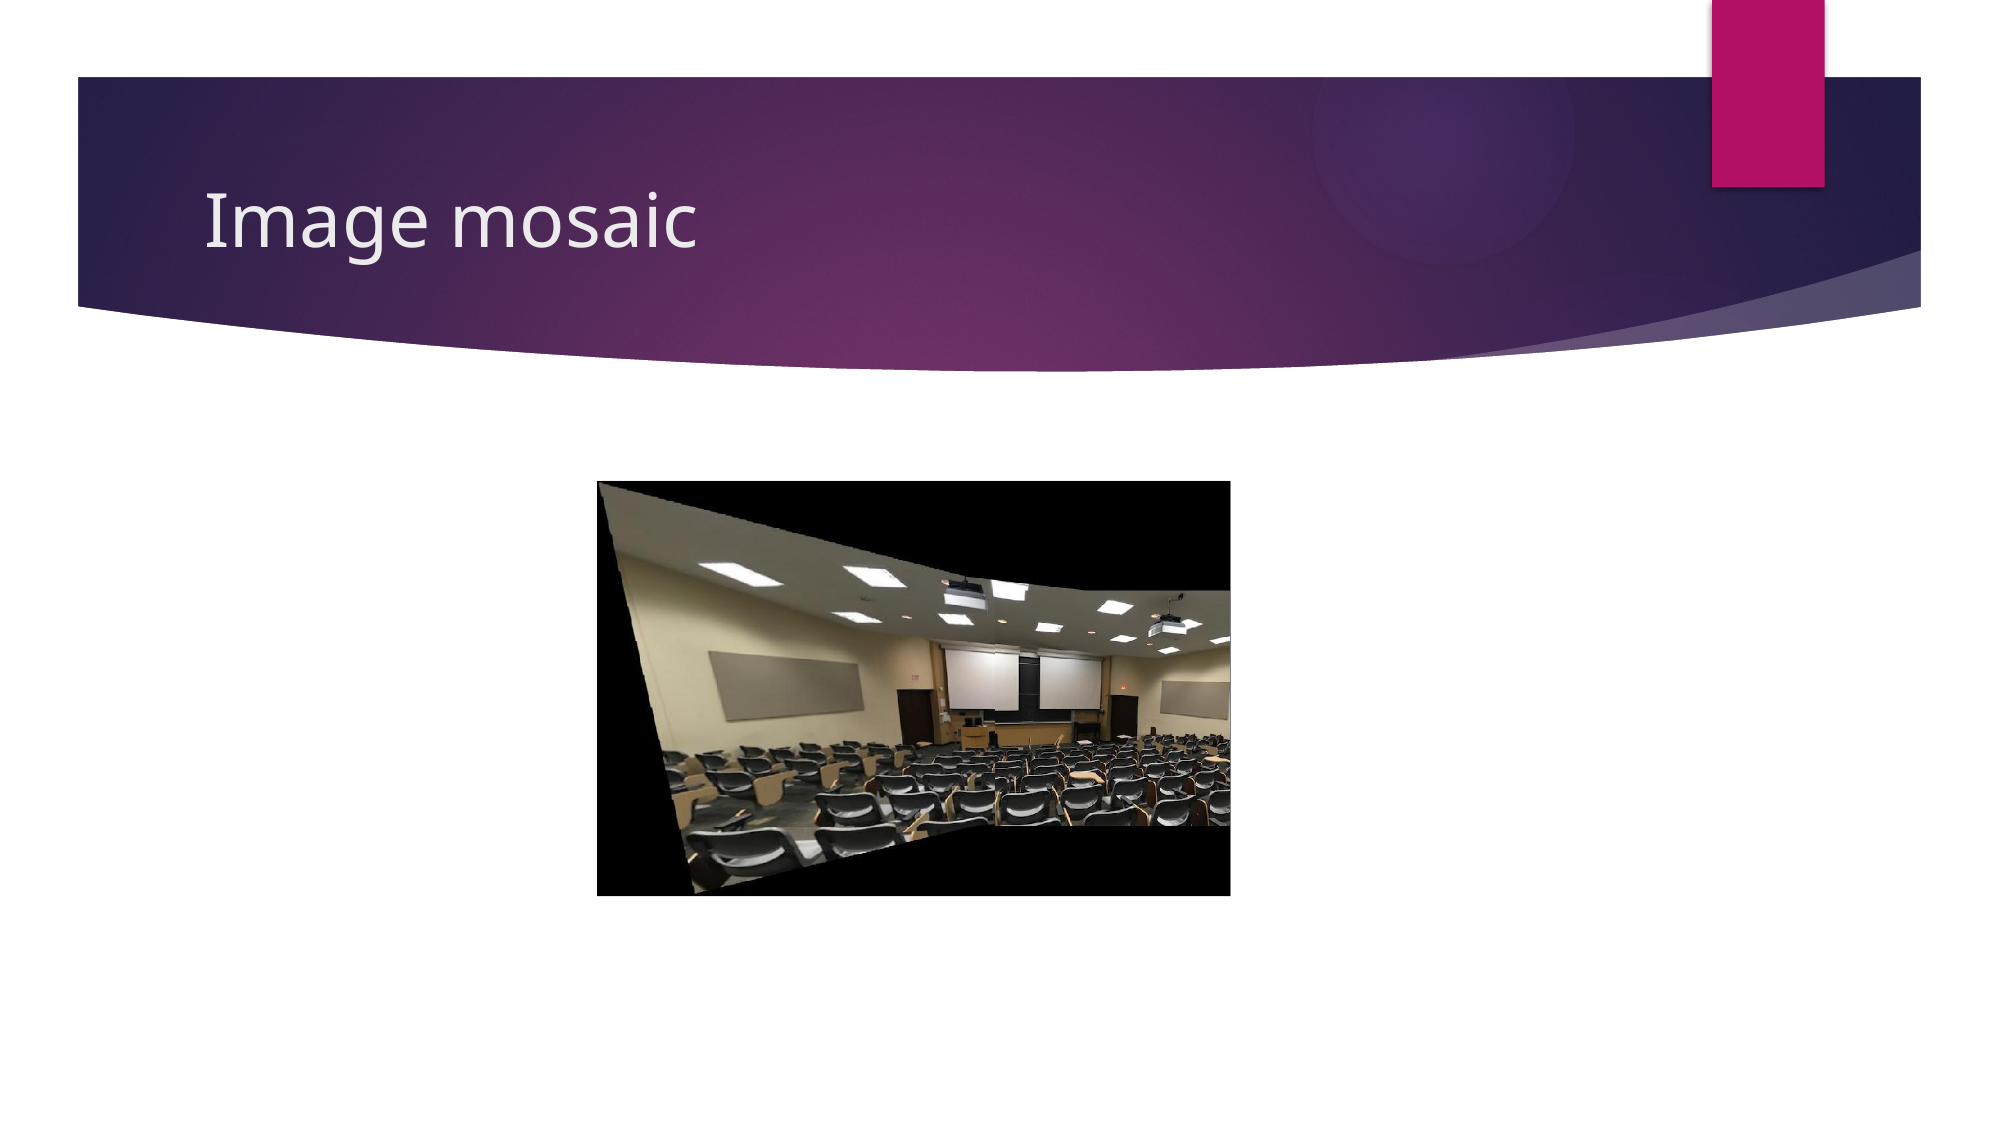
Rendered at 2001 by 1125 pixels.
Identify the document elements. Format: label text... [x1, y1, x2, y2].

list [534, 426, 1292, 988]
title Image mosaic [189, 159, 1627, 276]
